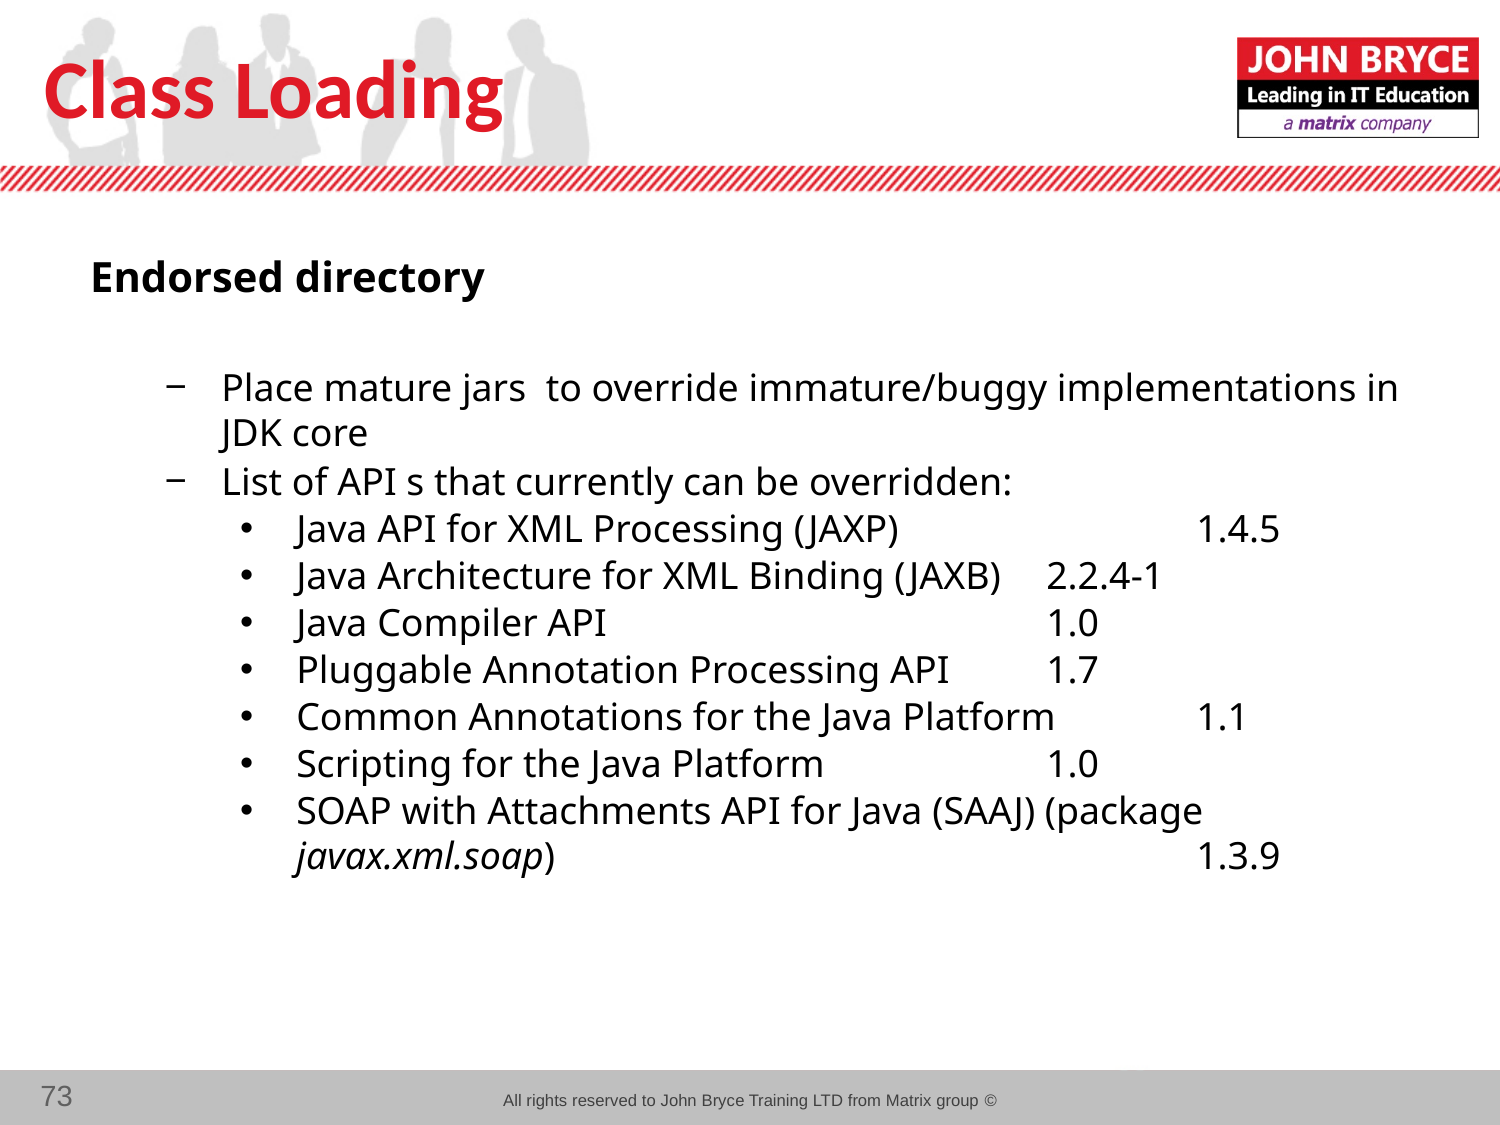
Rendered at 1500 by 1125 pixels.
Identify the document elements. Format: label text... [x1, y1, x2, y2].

picture [0, 0, 1500, 1070]
title Class Loading [29, 21, 1235, 150]
list Endorsed directory Place mature jars to override immature/buggy implementations in JDK core List of API s that currently can be overridden: Java API for XML Processing (JAXP) 1.4.5 Java Architecture for XML Binding (JAXB) 2.2.4-1 Java Compiler API 1.0 Pluggable Annotation Processing API 1.7 Common Annotations for the Java Platform 1.1 Scripting for the Java Platform 1.0 SOAP with Attachments API for Java (SAAJ) (package javax.xml.soap) 1.3.9 [75, 243, 1425, 1047]
